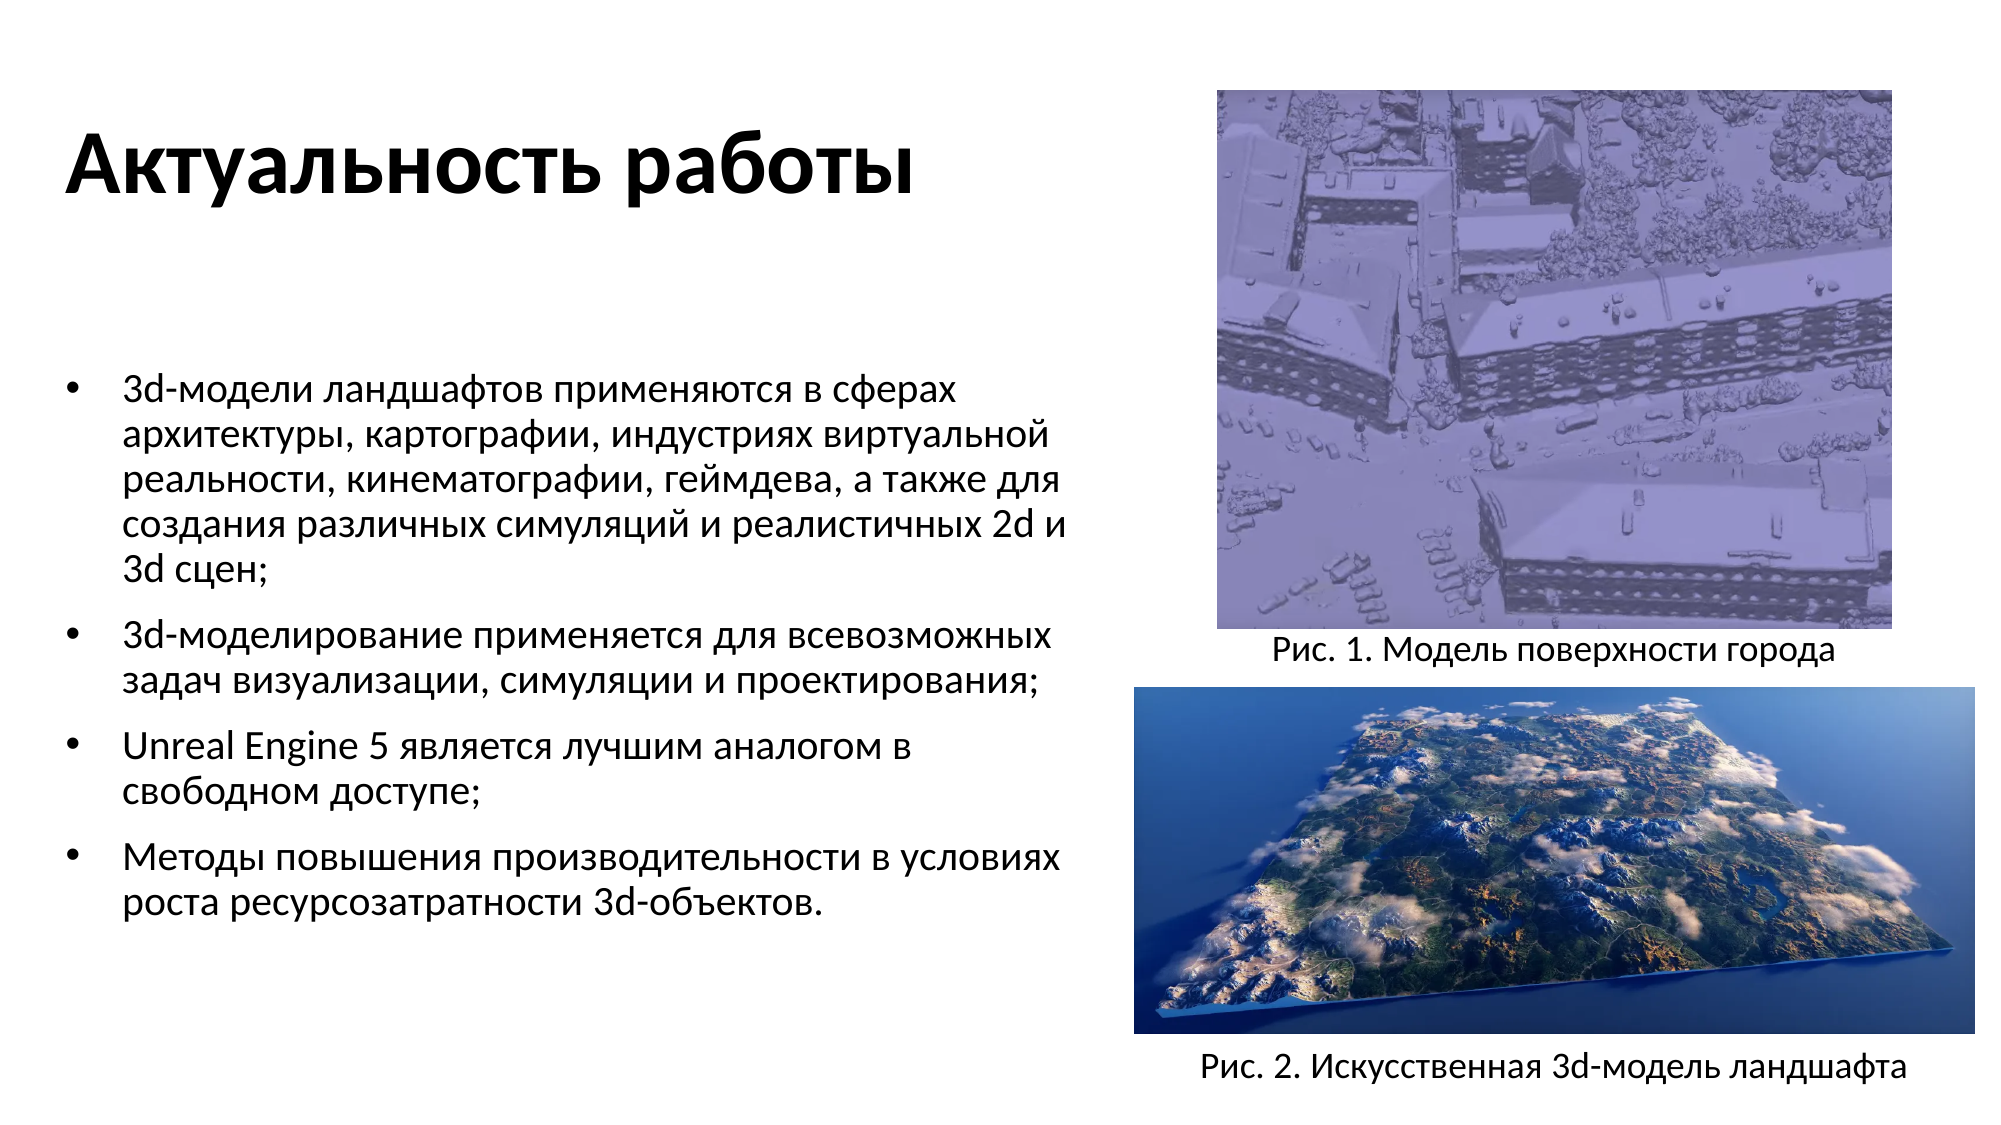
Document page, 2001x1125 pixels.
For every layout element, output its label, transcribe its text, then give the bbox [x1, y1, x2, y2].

text_box Актуальность работы [50, 120, 1217, 208]
picture [1217, 90, 1892, 629]
picture [1134, 687, 1975, 1034]
text_box 3d-модели ландшафтов применяются в сферах архитектуры, картографии, индустриях виртуальной реальности, кинематографии, геймдева, а также для создания различных симуляций и реалистичных 2d и 3d сцен; 3d-моделирование применяется для всевозможных задач визуализации, симуляции и проектирования; Unreal Engine 5 является лучшим аналогом в свободном доступе; Методы повышения производительности в условиях роста ресурсозатратности 3d-объектов. [50, 359, 1092, 1056]
text_box Рис. 2. Искусственная 3d-модель ландшафта [1134, 1034, 1975, 1094]
text_box Рис. 1. Модель поверхности города [1177, 616, 1931, 677]
